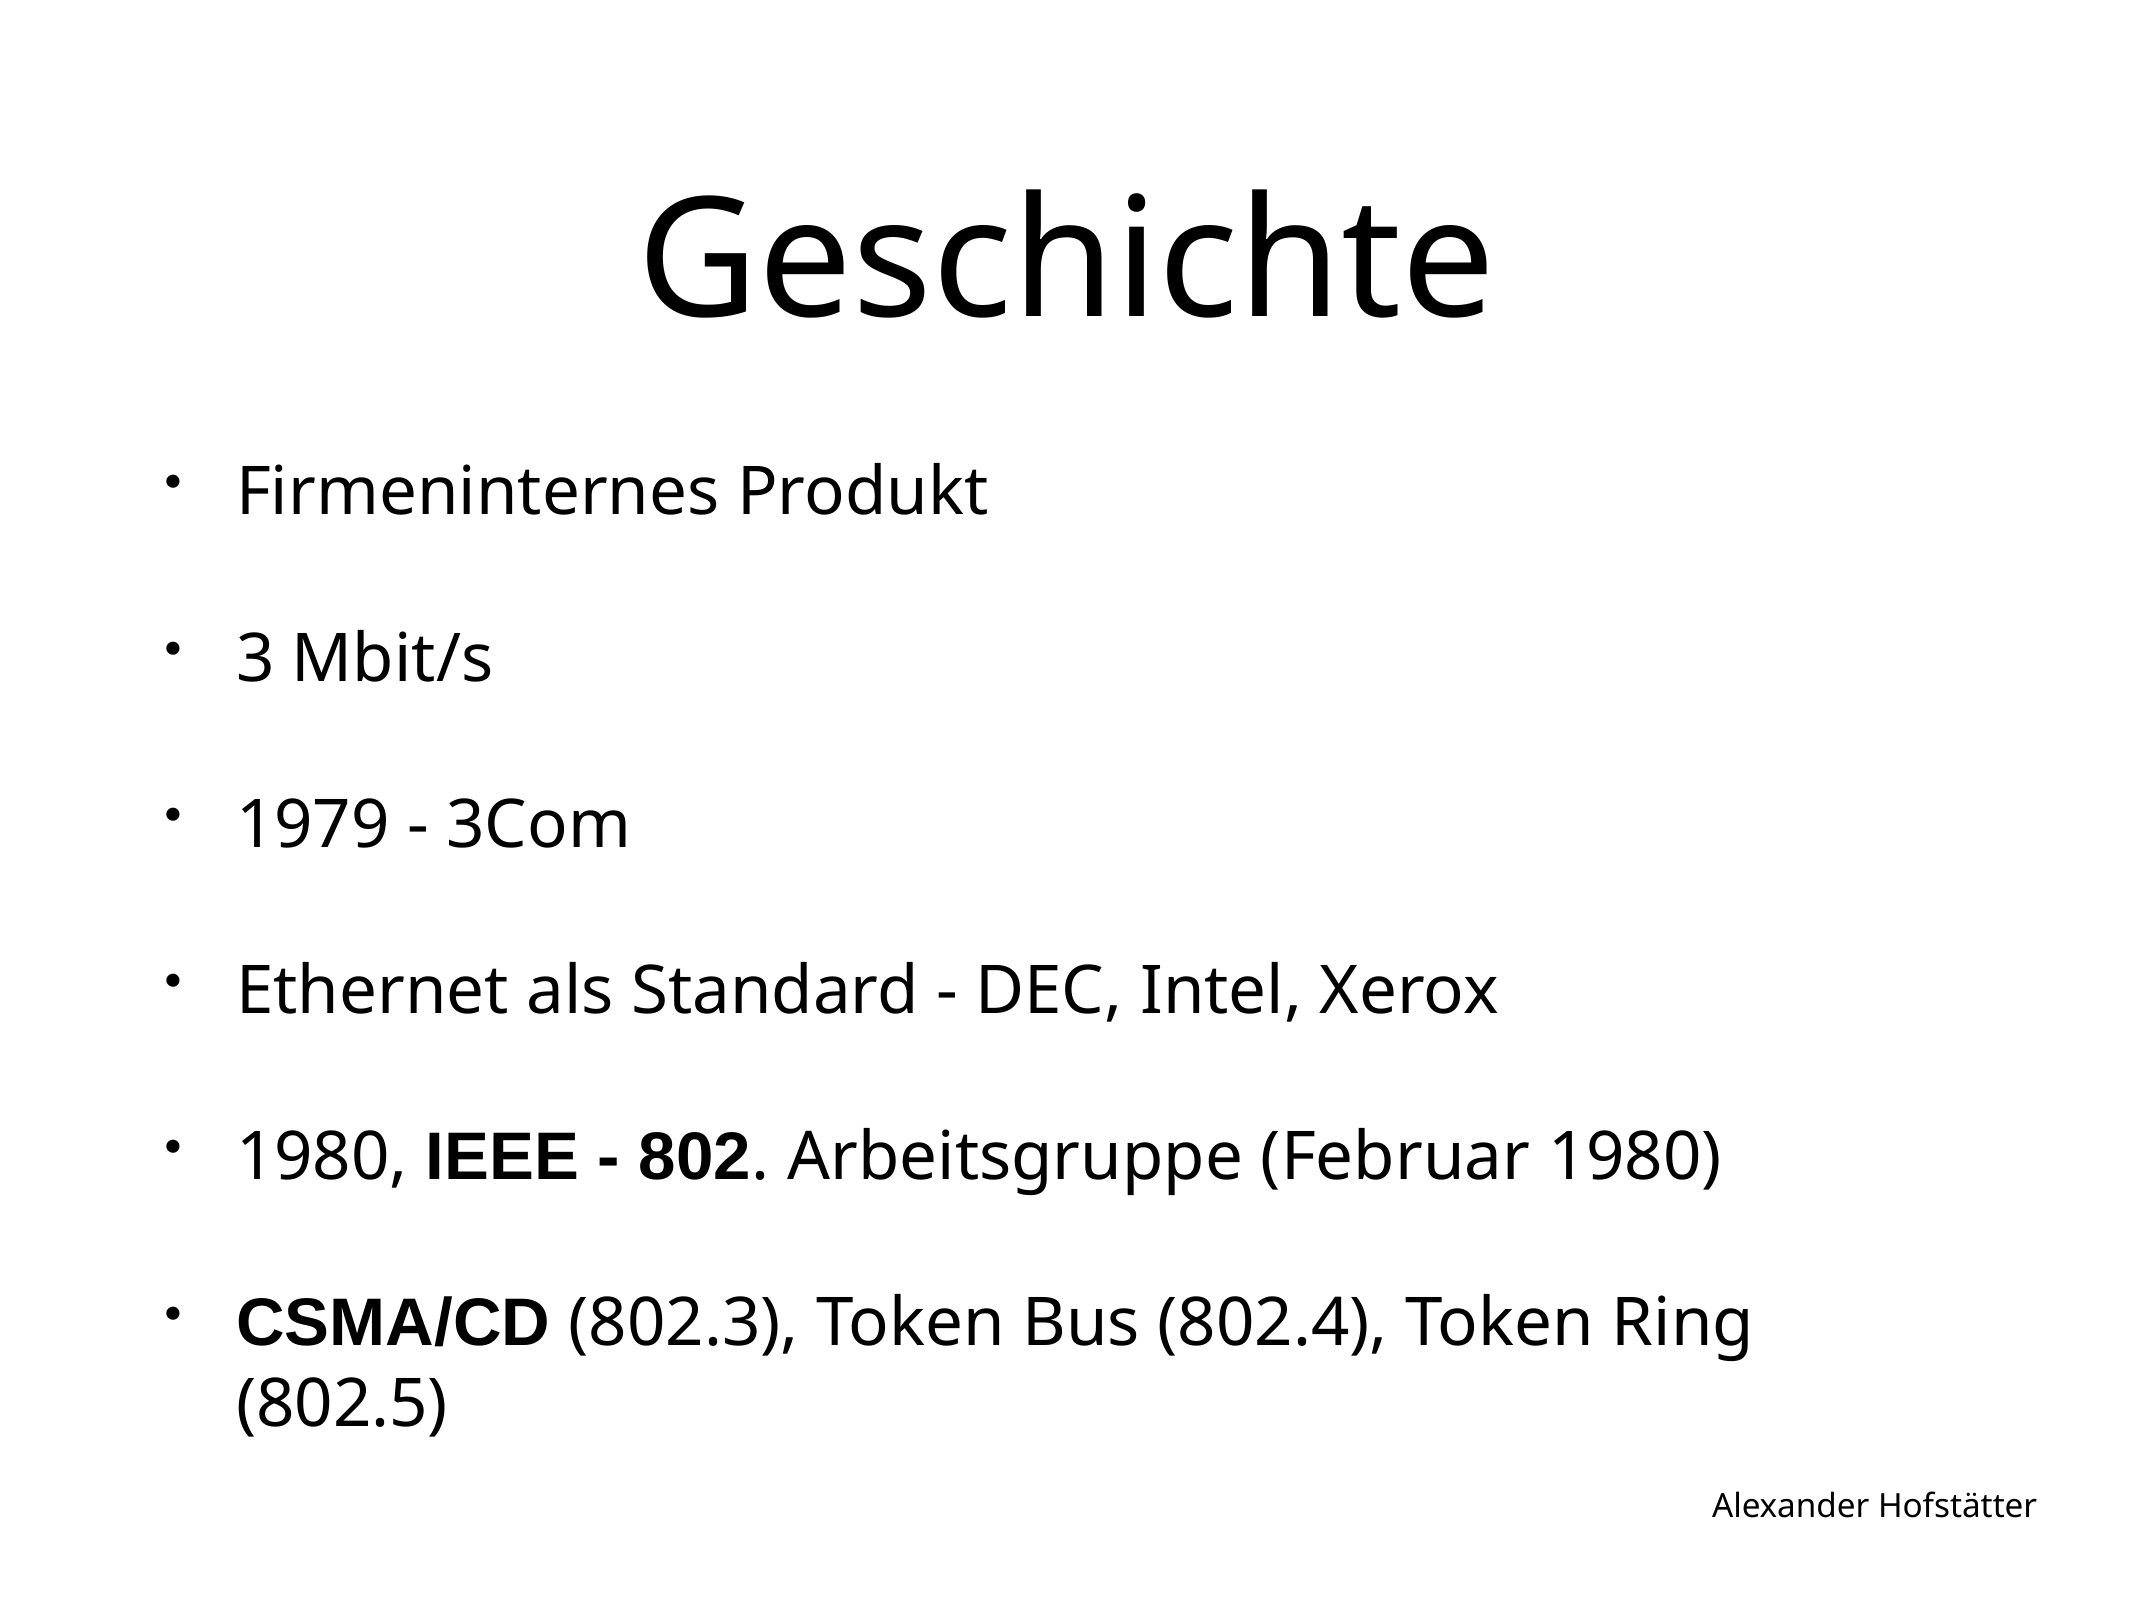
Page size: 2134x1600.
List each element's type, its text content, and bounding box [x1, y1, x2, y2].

list Firmeninternes Produkt 3 Mbit/s 1979 - 3Com Ethernet als Standard - DEC, Intel, Xerox 1980, IEEE - 802. Arbeitsgruppe (Februar 1980) CSMA/CD (802.3), Token Bus (802.4), Token Ring (802.5) [155, 427, 1978, 1460]
title Geschichte [155, 72, 1978, 427]
